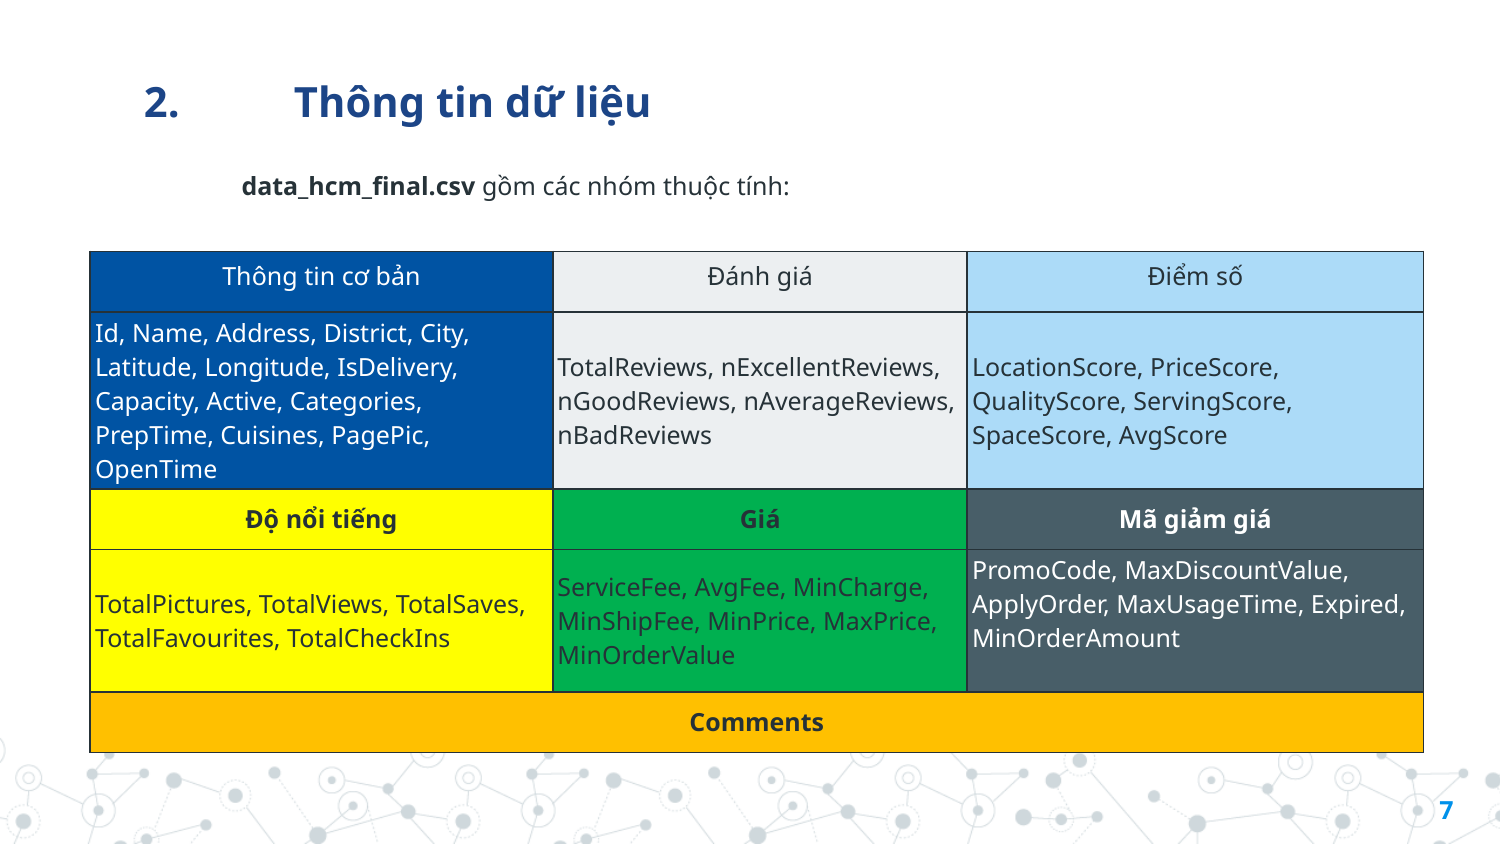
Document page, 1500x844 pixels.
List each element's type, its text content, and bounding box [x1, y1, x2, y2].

table_header Điểm số [968, 252, 1423, 311]
table_cell Độ nổi tiếng [91, 490, 552, 549]
table_header Đánh giá [554, 252, 966, 311]
text_box data_hcm_final.csv gồm các nhóm thuộc tính: [151, 151, 1432, 818]
table_cell Mã giảm giá [968, 490, 1423, 549]
table_header Thông tin cơ bản [91, 252, 552, 311]
table_cell TotalPictures, TotalViews, TotalSaves, TotalFavourites, TotalCheckIns [91, 550, 552, 691]
table_cell LocationScore, PriceScore, QualityScore, ServingScore, SpaceScore, AvgScore [968, 313, 1423, 488]
table_cell ServiceFee, AvgFee, MinCharge, MinShipFee, MinPrice, MaxPrice, MinOrderValue [554, 550, 966, 691]
table_cell Giá [554, 490, 966, 549]
table_cell TotalReviews, nExcellentReviews, nGoodReviews, nAverageReviews, nBadReviews [554, 313, 966, 488]
title 2. Thông tin dữ liệu [128, 25, 1372, 141]
table_cell Comments [91, 693, 1423, 752]
picture [0, 0, 1500, 844]
table_cell Id, Name, Address, District, City, Latitude, Longitude, IsDelivery, Capacity, Active, Categories, PrepTime, Cuisines, PagePic, OpenTime [91, 313, 552, 488]
table_cell PromoCode, MaxDiscountValue, ApplyOrder, MaxUsageTime, Expired, MinOrderAmount [968, 550, 1423, 691]
slide_number 7 [1378, 779, 1469, 844]
